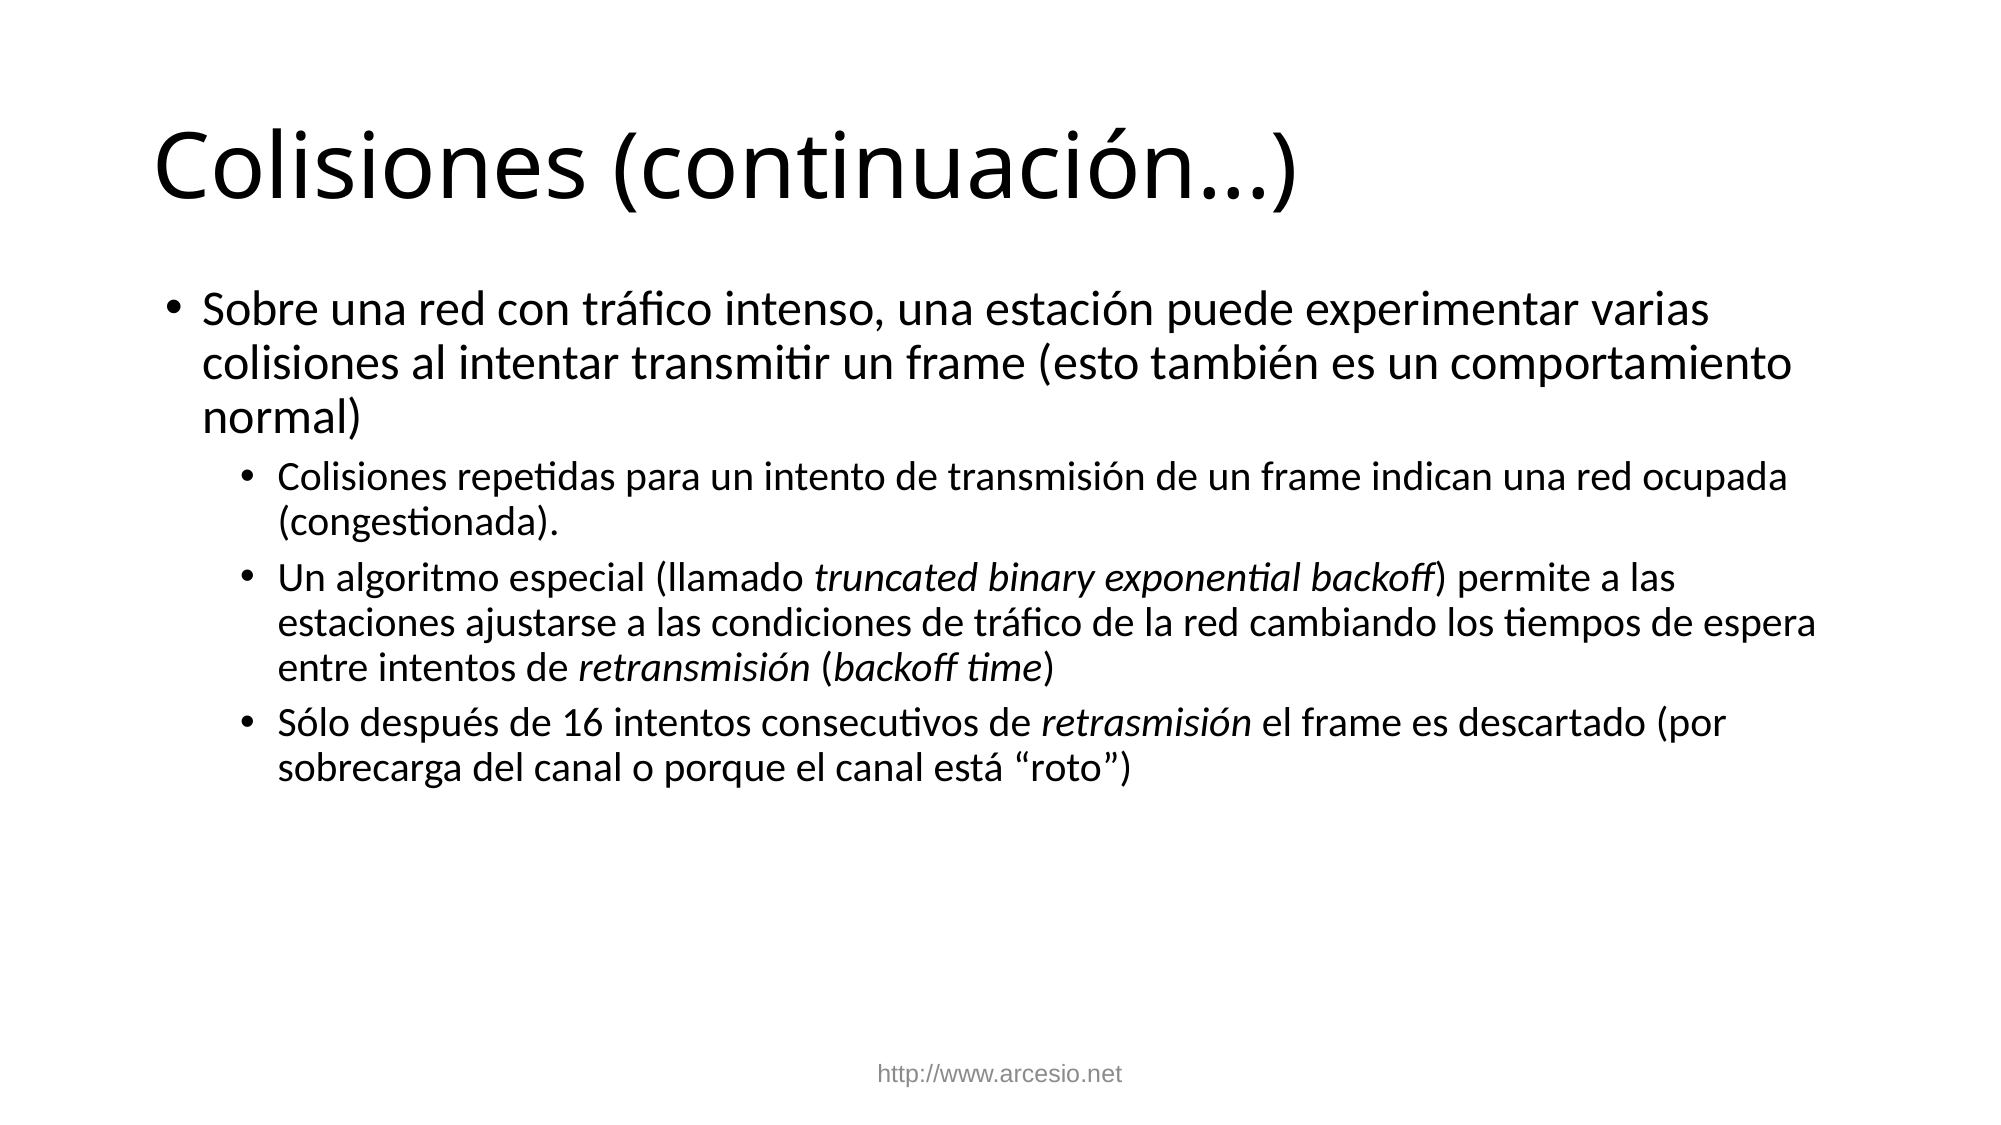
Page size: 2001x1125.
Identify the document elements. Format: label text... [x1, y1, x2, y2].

list Sobre una red con tráfico intenso, una estación puede experimentar varias colisiones al intentar transmitir un frame (esto también es un comportamiento normal) Colisiones repetidas para un intento de transmisión de un frame indican una red ocupada (congestionada). Un algoritmo especial (llamado truncated binary exponential backoff) permite a las estaciones ajustarse a las condiciones de tráfico de la red cambiando los tiempos de espera entre intentos de retransmisión (backoff time) Sólo después de 16 intentos consecutivos de retrasmisión el frame es descartado (por sobrecarga del canal o porque el canal está “roto”) [150, 275, 1850, 950]
footer http://www.arcesio.net [662, 1042, 1338, 1103]
title Colisiones (continuación...) [137, 59, 1863, 278]
